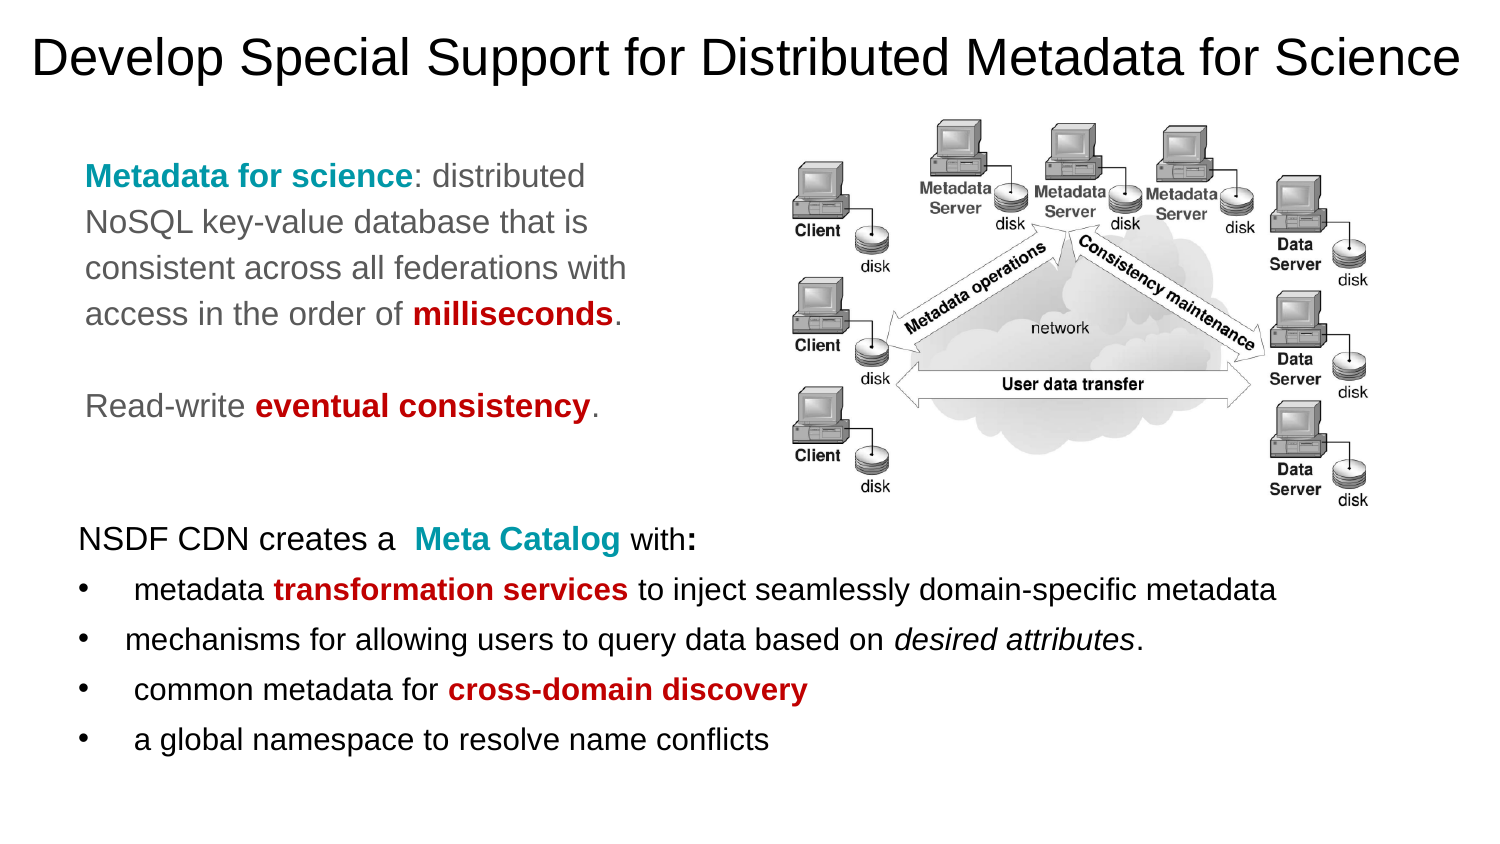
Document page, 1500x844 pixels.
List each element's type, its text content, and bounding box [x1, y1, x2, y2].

text_box NSDF CDN creates a Meta Catalog with: metadata transformation services to inject seamlessly domain-specific metadata mechanisms for allowing users to query data based on desired attributes. common metadata for cross-domain discovery a global namespace to resolve name conflicts [63, 509, 1376, 765]
list Metadata for science: distributed NoSQL key-value database that is consistent across all federations with access in the order of milliseconds. Read-write eventual consistency. [51, 133, 647, 475]
title Develop Special Support for Distributed Metadata for Science [0, 8, 1495, 102]
picture [773, 93, 1390, 510]
